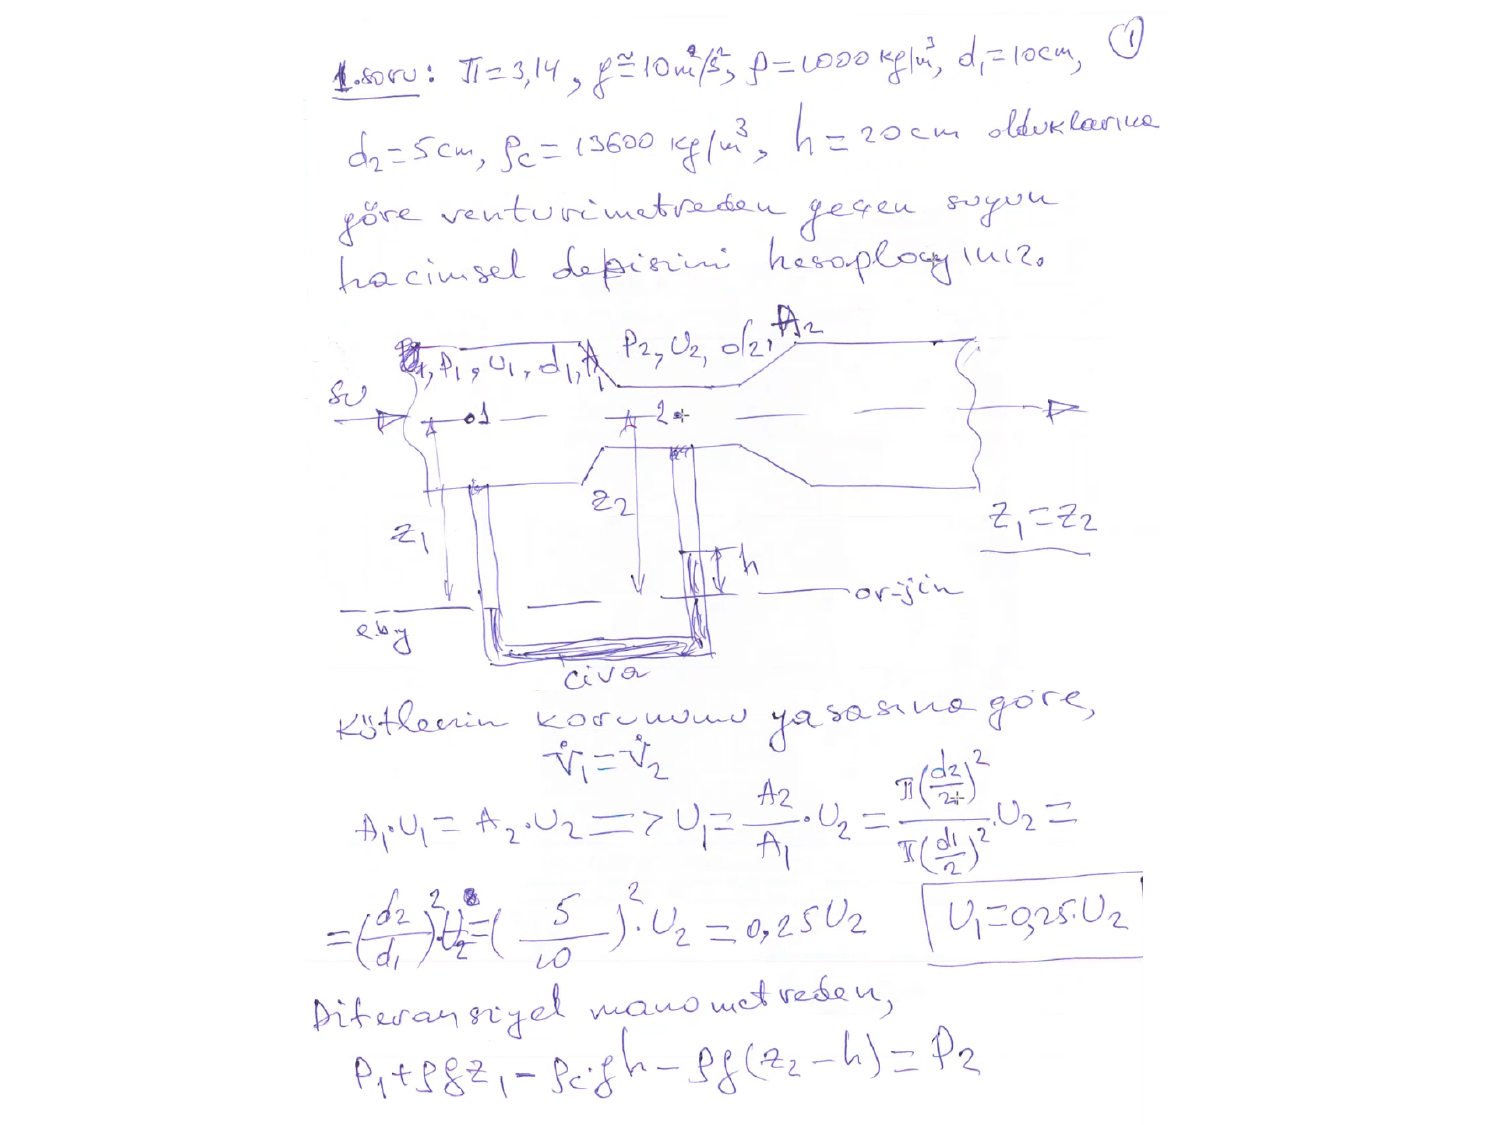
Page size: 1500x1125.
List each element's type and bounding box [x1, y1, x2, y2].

picture [303, 0, 1197, 1125]
